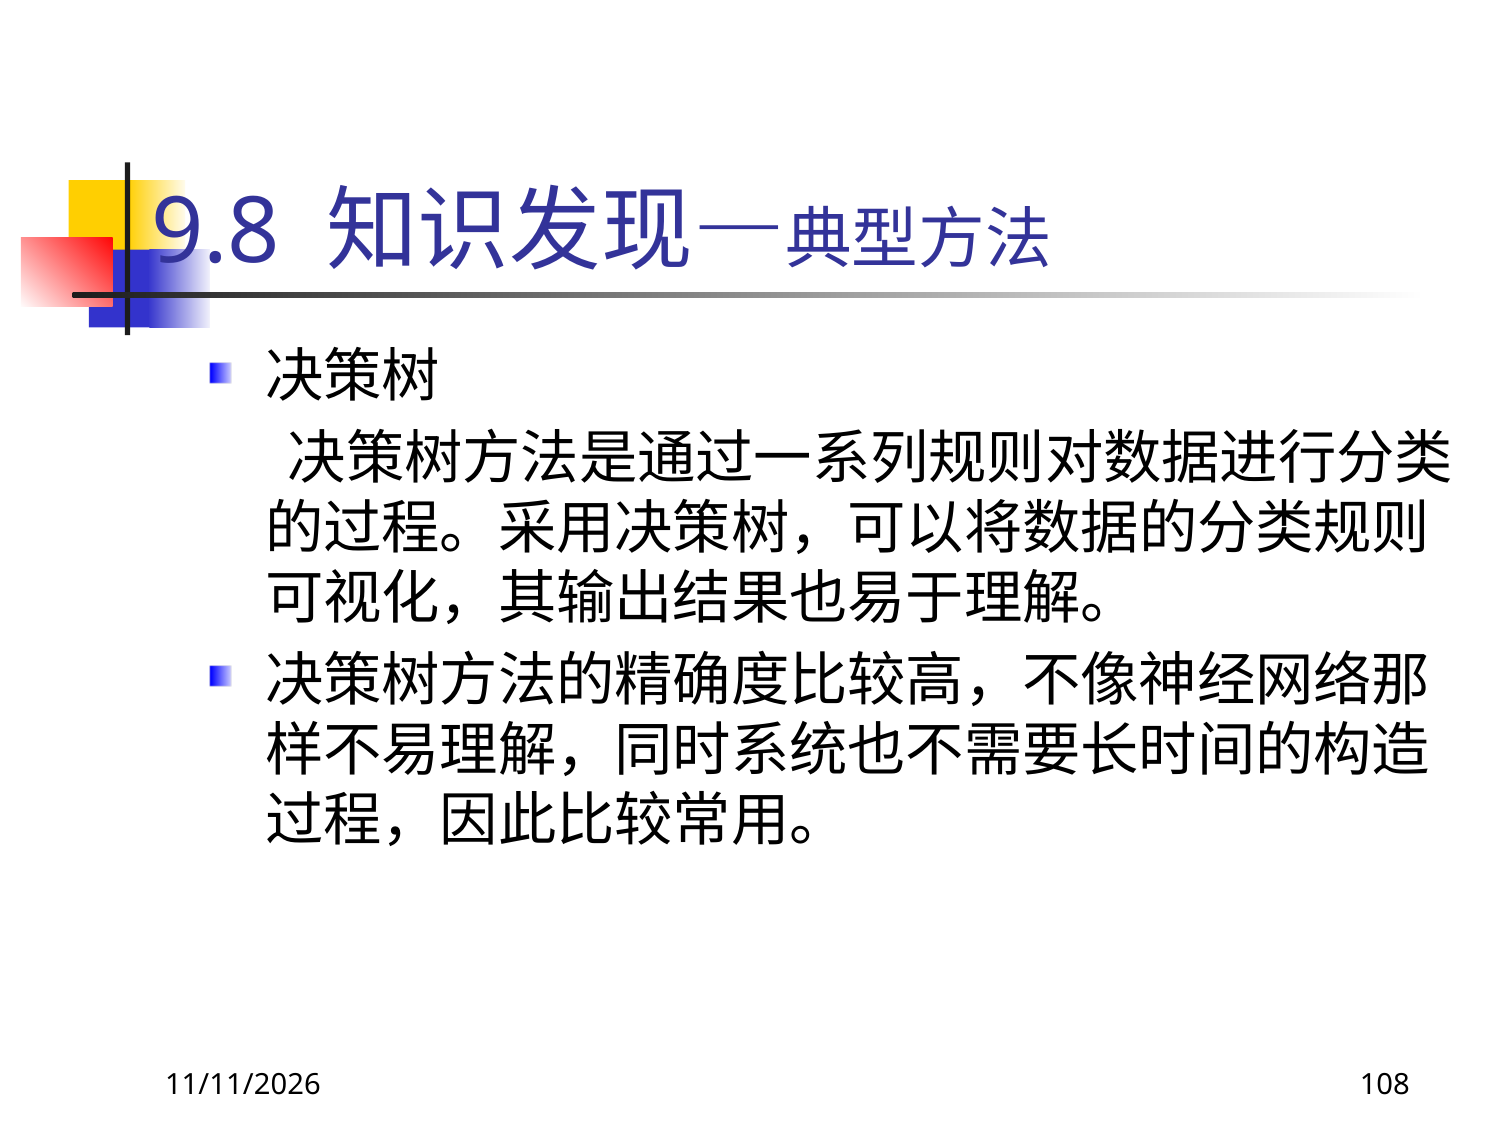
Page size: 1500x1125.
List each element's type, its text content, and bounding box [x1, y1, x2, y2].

title 9.8 知识发现—典型方法 [135, 101, 1468, 289]
slide_number 108 [1112, 1037, 1426, 1113]
list 决策树 决策树方法是通过一系列规则对数据进行分类的过程。采用决策树，可以将数据的分类规则可视化，其输出结果也易于理解。 决策树方法的精确度比较高，不像神经网络那样不易理解，同时系统也不需要长时间的构造过程，因此比较常用。 [193, 331, 1469, 1006]
picture [208, 664, 234, 689]
picture [208, 361, 234, 386]
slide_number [149, 1037, 463, 1113]
